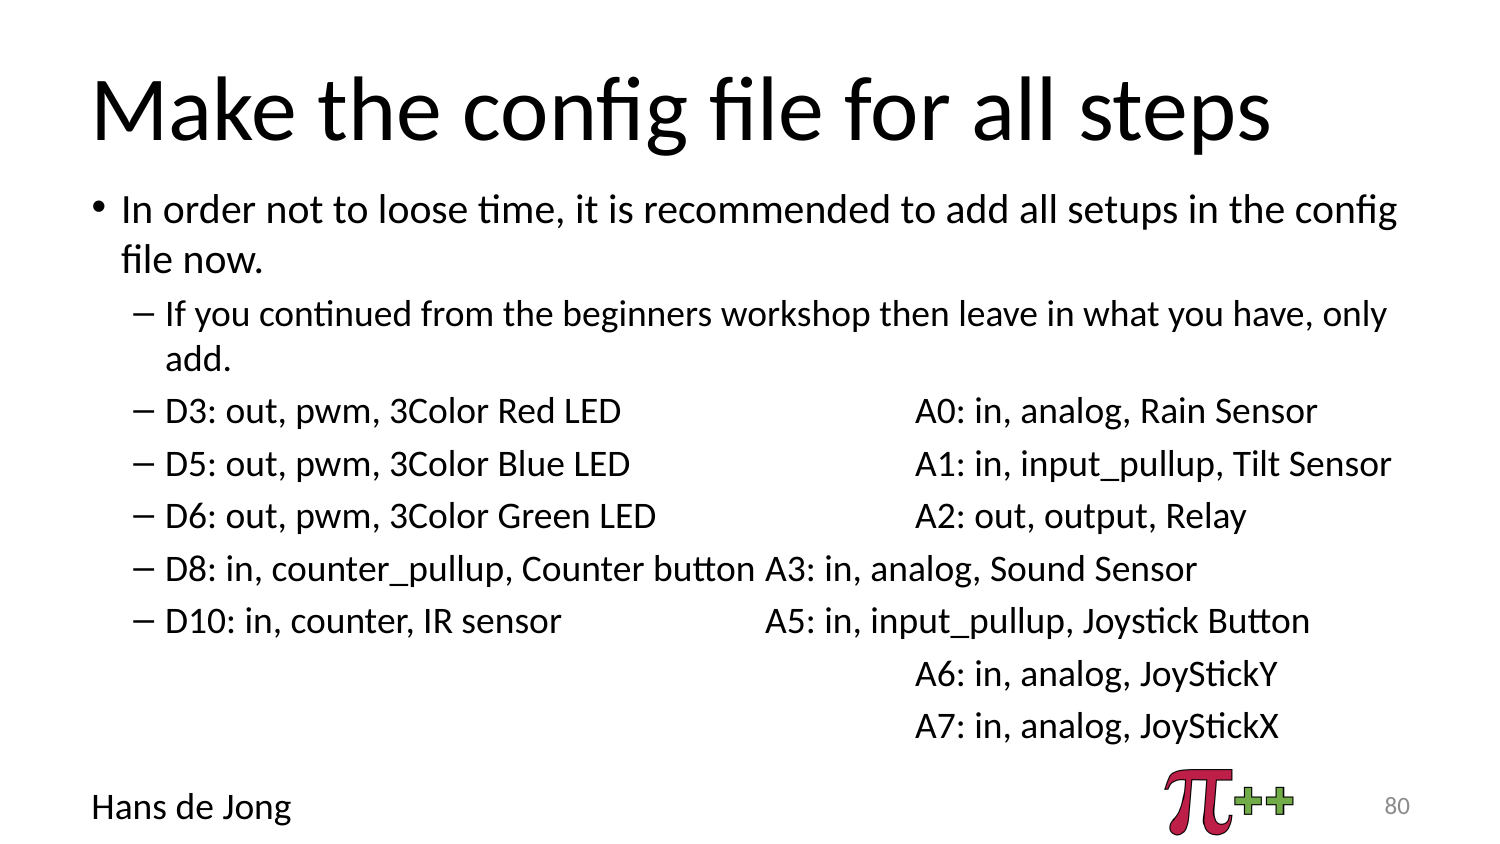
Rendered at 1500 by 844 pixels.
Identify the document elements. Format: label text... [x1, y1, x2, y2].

picture [1163, 777, 1294, 836]
list In order not to loose time, it is recommended to add all setups in the config file now. If you continued from the beginners workshop then leave in what you have, only add. D3: out, pwm, 3Color Red LED A0: in, analog, Rain Sensor D5: out, pwm, 3Color Blue LED A1: in, input_pullup, Tilt Sensor D6: out, pwm, 3Color Green LED A2: out, output, Relay D8: in, counter_pullup, Counter button A3: in, analog, Sound Sensor D10: in, counter, IR sensor A5: in, input_pullup, Joystick Button A6: in, analog, JoyStickY A7: in, analog, JoyStickX [76, 173, 1427, 777]
slide_number 80 [1340, 782, 1425, 827]
title Make the config file for all steps [75, 33, 1425, 175]
